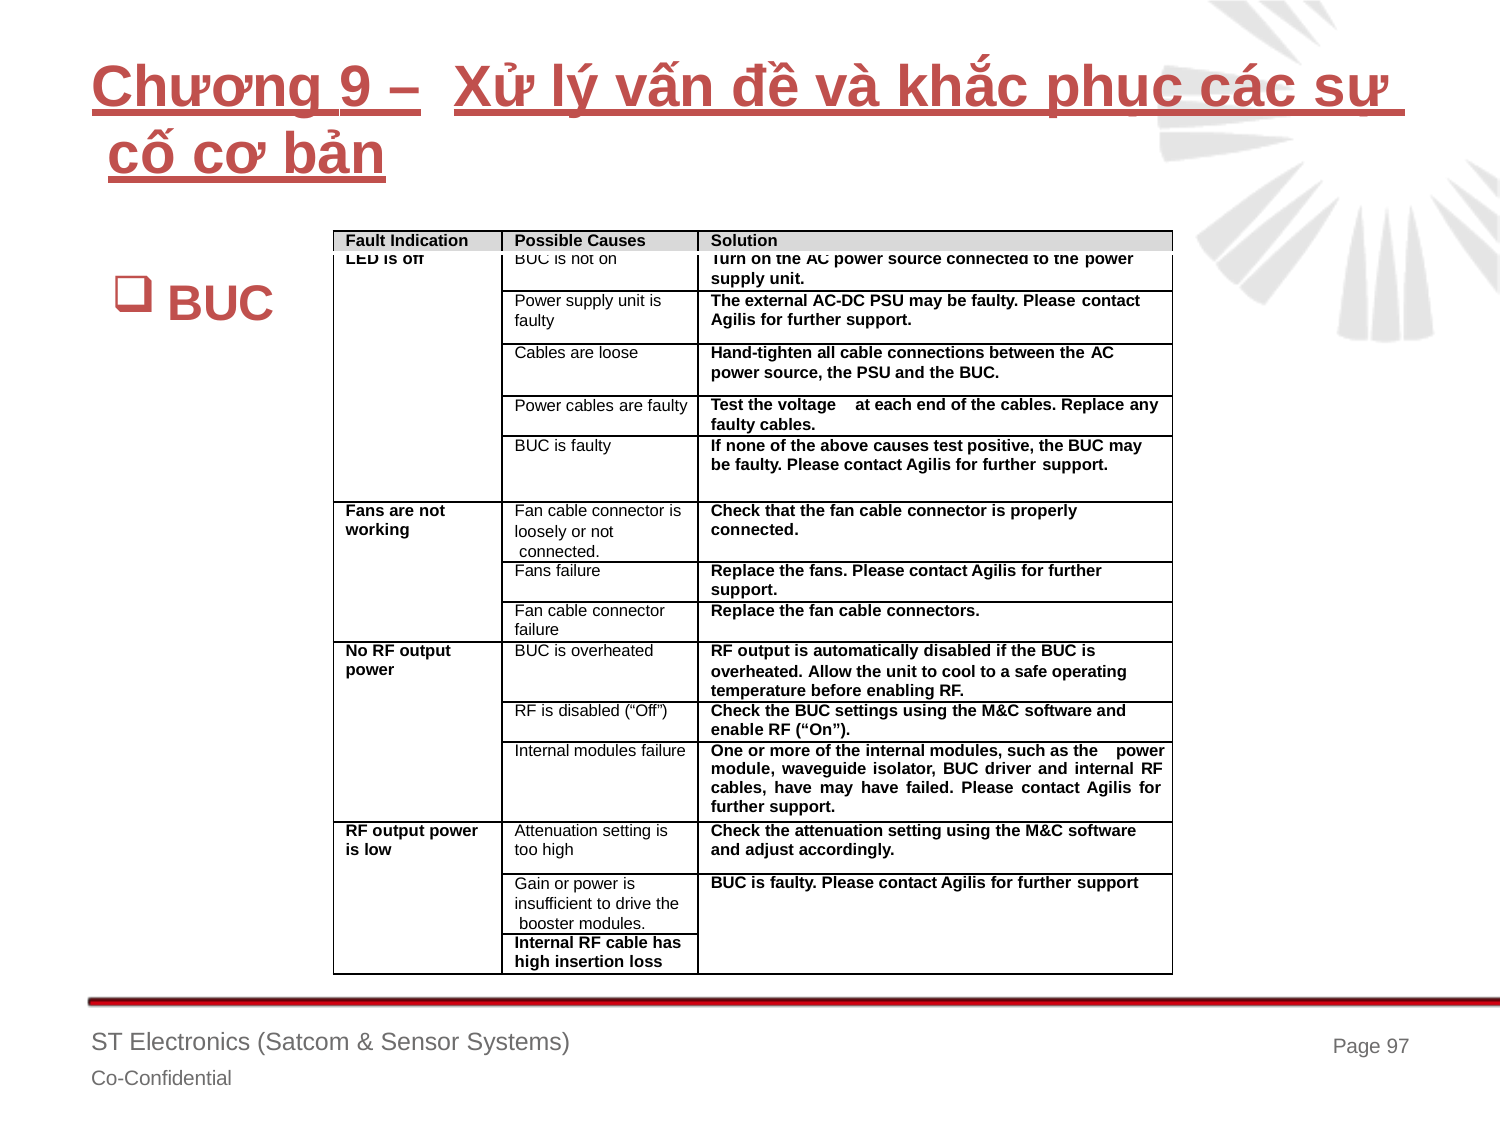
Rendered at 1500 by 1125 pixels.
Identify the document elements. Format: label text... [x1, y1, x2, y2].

footer ST Electronics (Satcom & Sensor Systems) Co-Confidential [89, 1028, 574, 1125]
table_cell Fan cable connector is loosely or not connected. [503, 503, 697, 561]
slide_number Page 97 [1319, 1031, 1415, 1125]
text_box [702, 878, 1176, 979]
table_cell Turn on the AC power source connected to the power supply unit. [699, 255, 1172, 290]
table_cell BUC is faulty. Please contact Agilis for further support [699, 875, 1172, 973]
table_cell Fans failure [503, 563, 697, 601]
table_cell Hand-tighten all cable connections between the AC power source, the PSU and the BUC. [699, 345, 1172, 395]
table_cell Fans are not working [334, 503, 501, 641]
table_cell Gain or power is insufficient to drive the booster modules. [503, 875, 697, 933]
table_cell LED is off [334, 255, 501, 501]
table_cell The external AC-DC PSU may be faulty. Please contact Agilis for further support. [699, 292, 1172, 343]
table_header Fault Indication [334, 232, 501, 251]
table_cell BUC is not on [503, 255, 697, 290]
table_cell BUC is faulty [503, 437, 697, 501]
table_cell Check that the fan cable connector is properly connected. [699, 503, 1172, 561]
table_cell Attenuation setting is too high [503, 823, 697, 873]
table_cell Test the voltage at each end of the cables. Replace any faulty cables. [699, 397, 1172, 435]
table_cell Replace the fan cable connectors. [699, 603, 1172, 641]
table_cell No RF output power [334, 643, 501, 821]
table_cell Check the BUC settings using the M&C software and enable RF (“On”). [699, 703, 1172, 741]
text_box BUC [109, 270, 278, 331]
text_box [336, 975, 505, 979]
table_cell Internal RF cable has high insertion loss [503, 935, 697, 973]
table_header Possible Causes [503, 232, 697, 251]
table_header Solution [699, 232, 1172, 251]
table_cell Check the attenuation setting using the M&C software and adjust accordingly. [699, 823, 1172, 873]
table_cell One or more of the internal modules, such as the power module, waveguide isolator, BUC driver and internal RF cables, have may have failed. Please contact Agilis for further support. [699, 743, 1172, 821]
title Chương 9 – Xử lý vấn đề và khắc phục các sự cố cơ bản [89, 50, 1408, 239]
table_cell BUC is overheated [503, 643, 697, 701]
table_cell Fan cable connector failure [503, 603, 697, 641]
table_cell Replace the fans. Please contact Agilis for further support. [699, 563, 1172, 601]
table_cell If none of the above causes test positive, the BUC may be faulty. Please contact Agilis for further support. [699, 437, 1172, 501]
text_box [0, 0, 1500, 1125]
table_cell Cables are loose [503, 345, 697, 395]
table_cell RF output power is low [334, 823, 501, 973]
table_cell RF output is automatically disabled if the BUC is overheated. Allow the unit to cool to a safe operating temperature before enabling RF. [699, 643, 1172, 701]
table_cell Power supply unit is faulty [503, 292, 697, 343]
text_box [505, 975, 702, 979]
table_cell Power cables are faulty [503, 397, 697, 435]
table_cell RF is disabled (“Off”) [503, 703, 697, 741]
table_cell Internal modules failure [503, 743, 697, 821]
